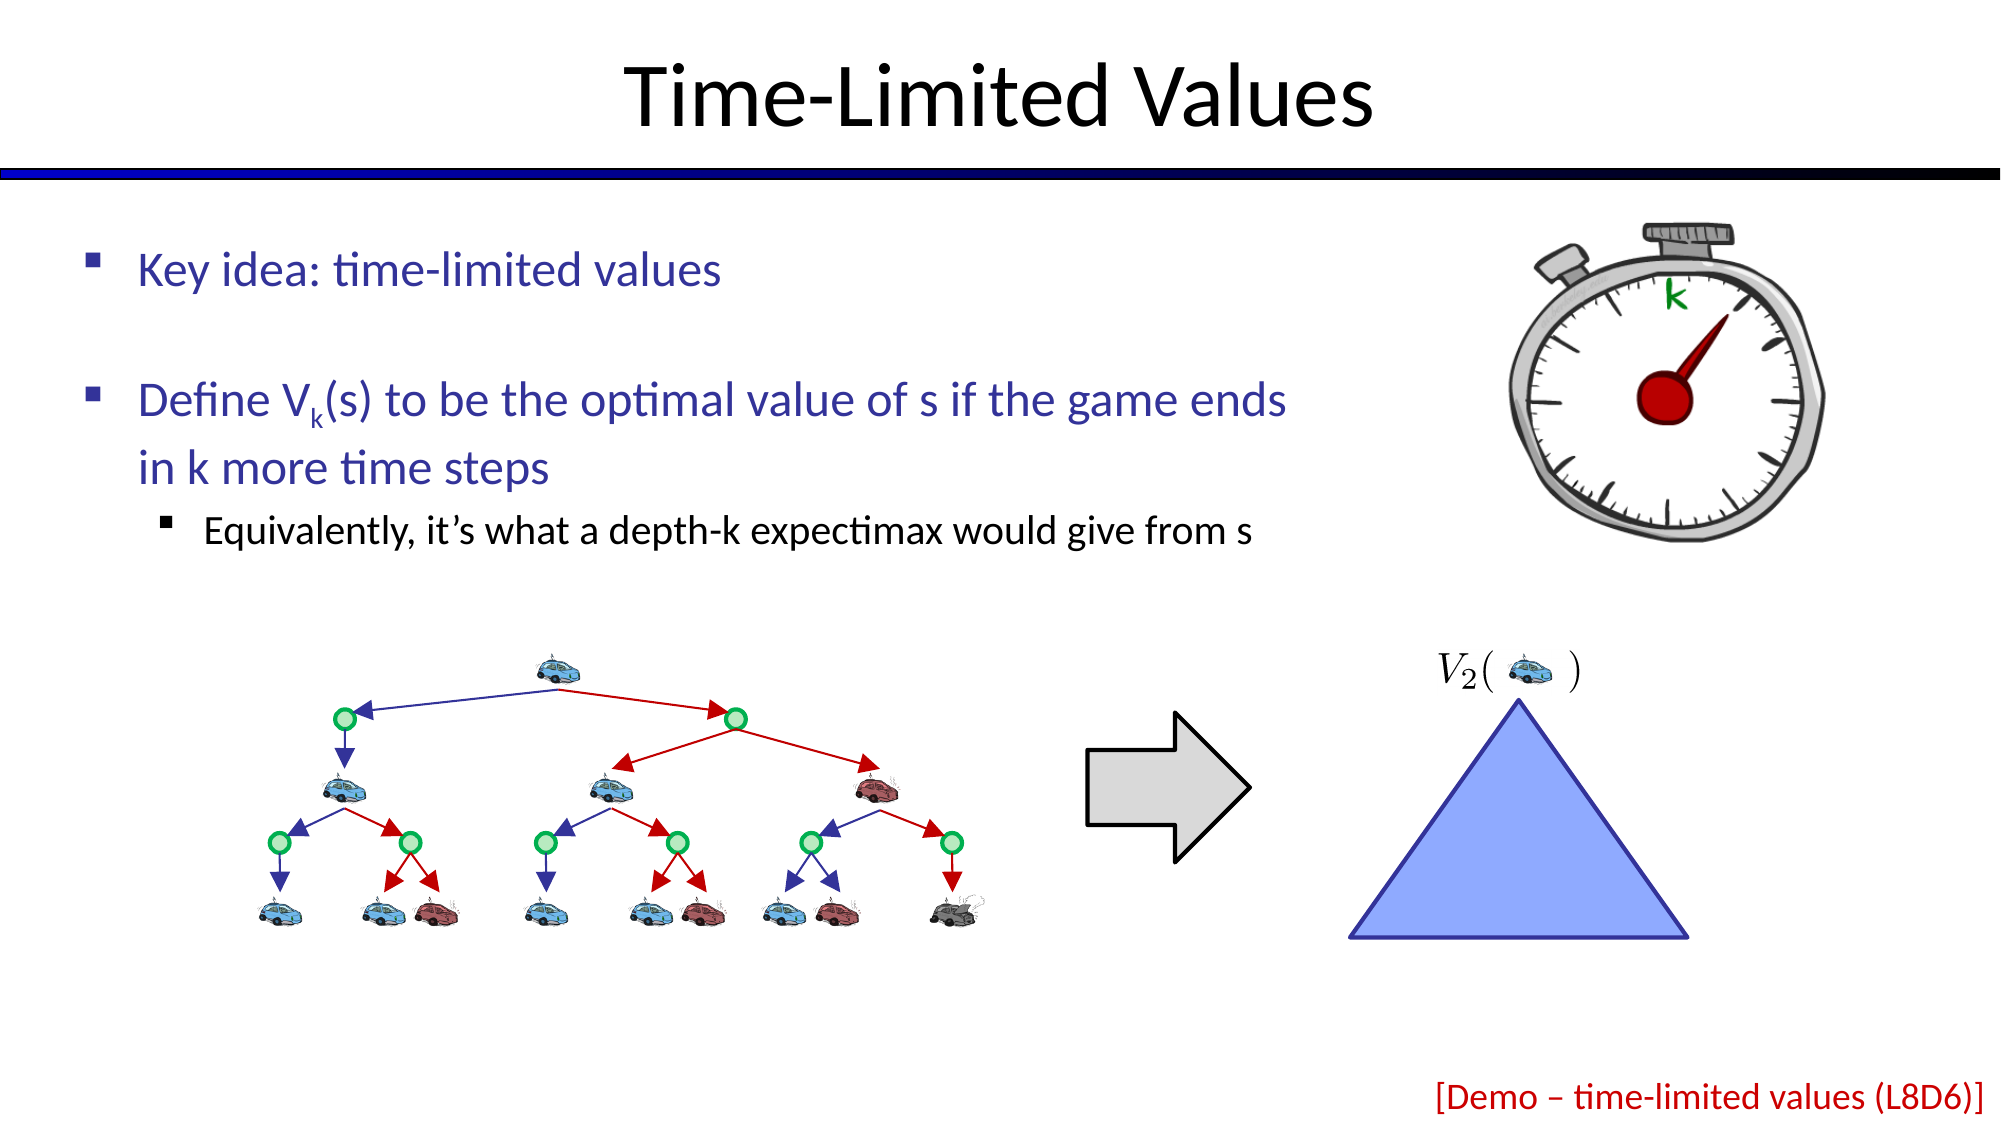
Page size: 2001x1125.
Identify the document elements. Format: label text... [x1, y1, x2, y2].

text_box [249, 649, 988, 935]
picture [1437, 649, 1580, 696]
picture [1480, 207, 1851, 563]
text_box [1085, 710, 1253, 865]
text_box [Demo – time-limited values (L8D6)] [1262, 1064, 2000, 1124]
text_box [1348, 705, 1690, 940]
title Time-Limited Values [0, 0, 2000, 184]
list Key idea: time-limited values Define Vk(s) to be the optimal value of s if the game ends in k more time steps Equivalently, it’s what a depth-k expectimax would give from s [66, 228, 1351, 1006]
